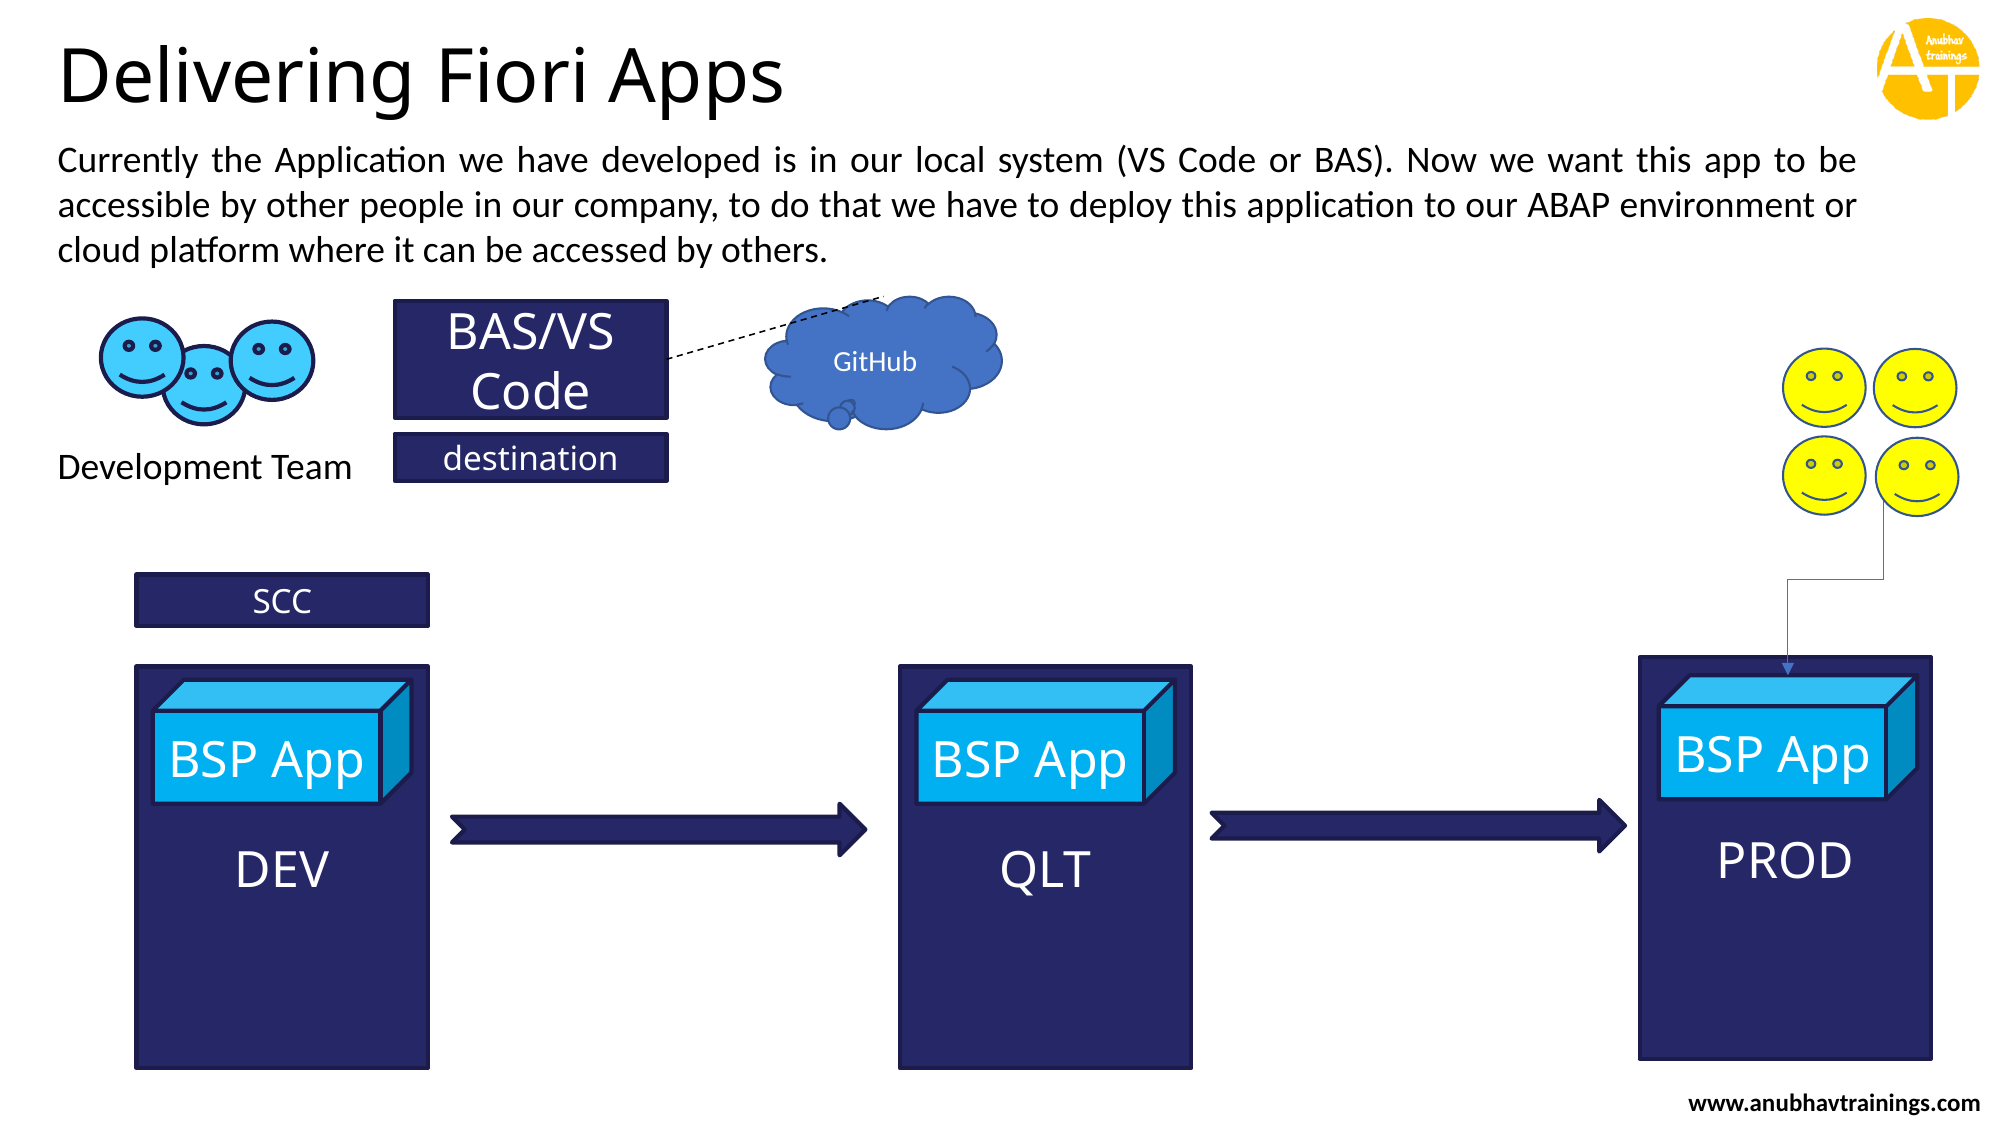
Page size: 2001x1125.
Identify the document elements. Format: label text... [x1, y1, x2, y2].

picture [1866, 11, 1985, 128]
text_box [666, 359, 767, 363]
text_box [1872, 347, 1958, 429]
text_box [163, 346, 245, 425]
text_box Development Team [42, 434, 371, 494]
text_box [1748, 540, 1938, 621]
text_box Currently the Application we have developed is in our local system (VS Code or BAS). Now we want this app to be accessible by other people in our company, to do that we have to deploy this application to our ABAP environment or cloud platform where it can be accessed by others. [42, 127, 1874, 278]
text_box [1781, 347, 1867, 428]
text_box Delivering Fiori Apps [42, 30, 1319, 127]
text_box BSP App [152, 679, 412, 804]
text_box PROD [1639, 657, 1931, 1059]
text_box DEV [136, 666, 428, 1069]
text_box QLT [900, 666, 1192, 1069]
text_box destination [394, 433, 667, 481]
text_box [100, 318, 184, 397]
text_box GitHub [764, 295, 1003, 431]
text_box [230, 321, 314, 400]
text_box BSP App [916, 679, 1176, 804]
text_box [1781, 435, 1867, 516]
footer www.anubhavtrainings.com [1669, 1089, 2000, 1114]
text_box BAS/VS Code [394, 300, 667, 418]
text_box [1874, 436, 1960, 518]
text_box BSP App [1658, 675, 1918, 800]
text_box SCC [136, 574, 428, 626]
text_box [451, 803, 866, 856]
text_box [1211, 799, 1626, 852]
